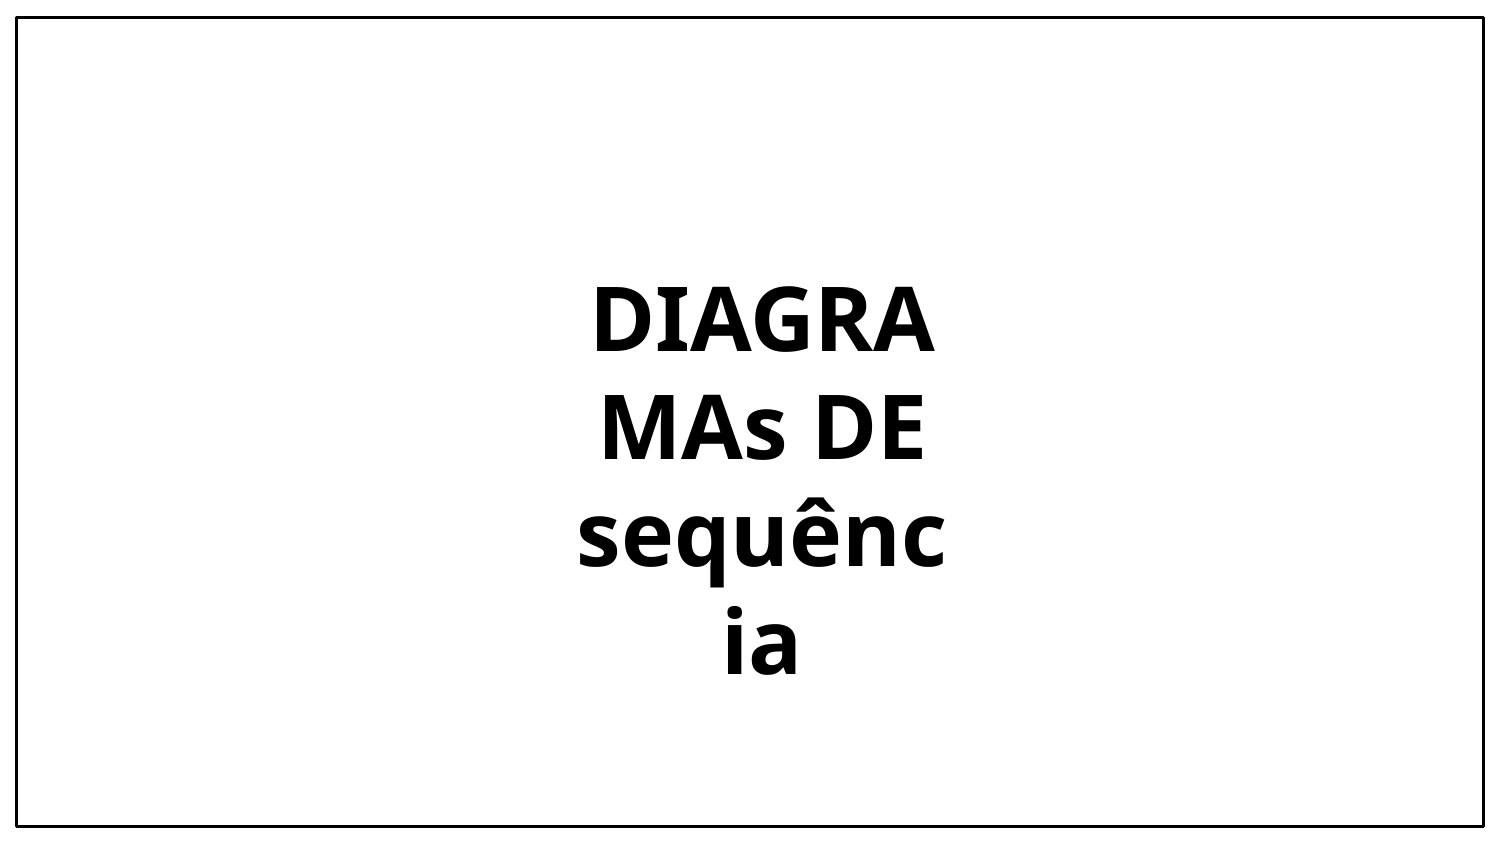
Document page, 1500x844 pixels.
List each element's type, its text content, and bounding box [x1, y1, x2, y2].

title DIAGRAMAs DE sequência [551, 247, 973, 708]
